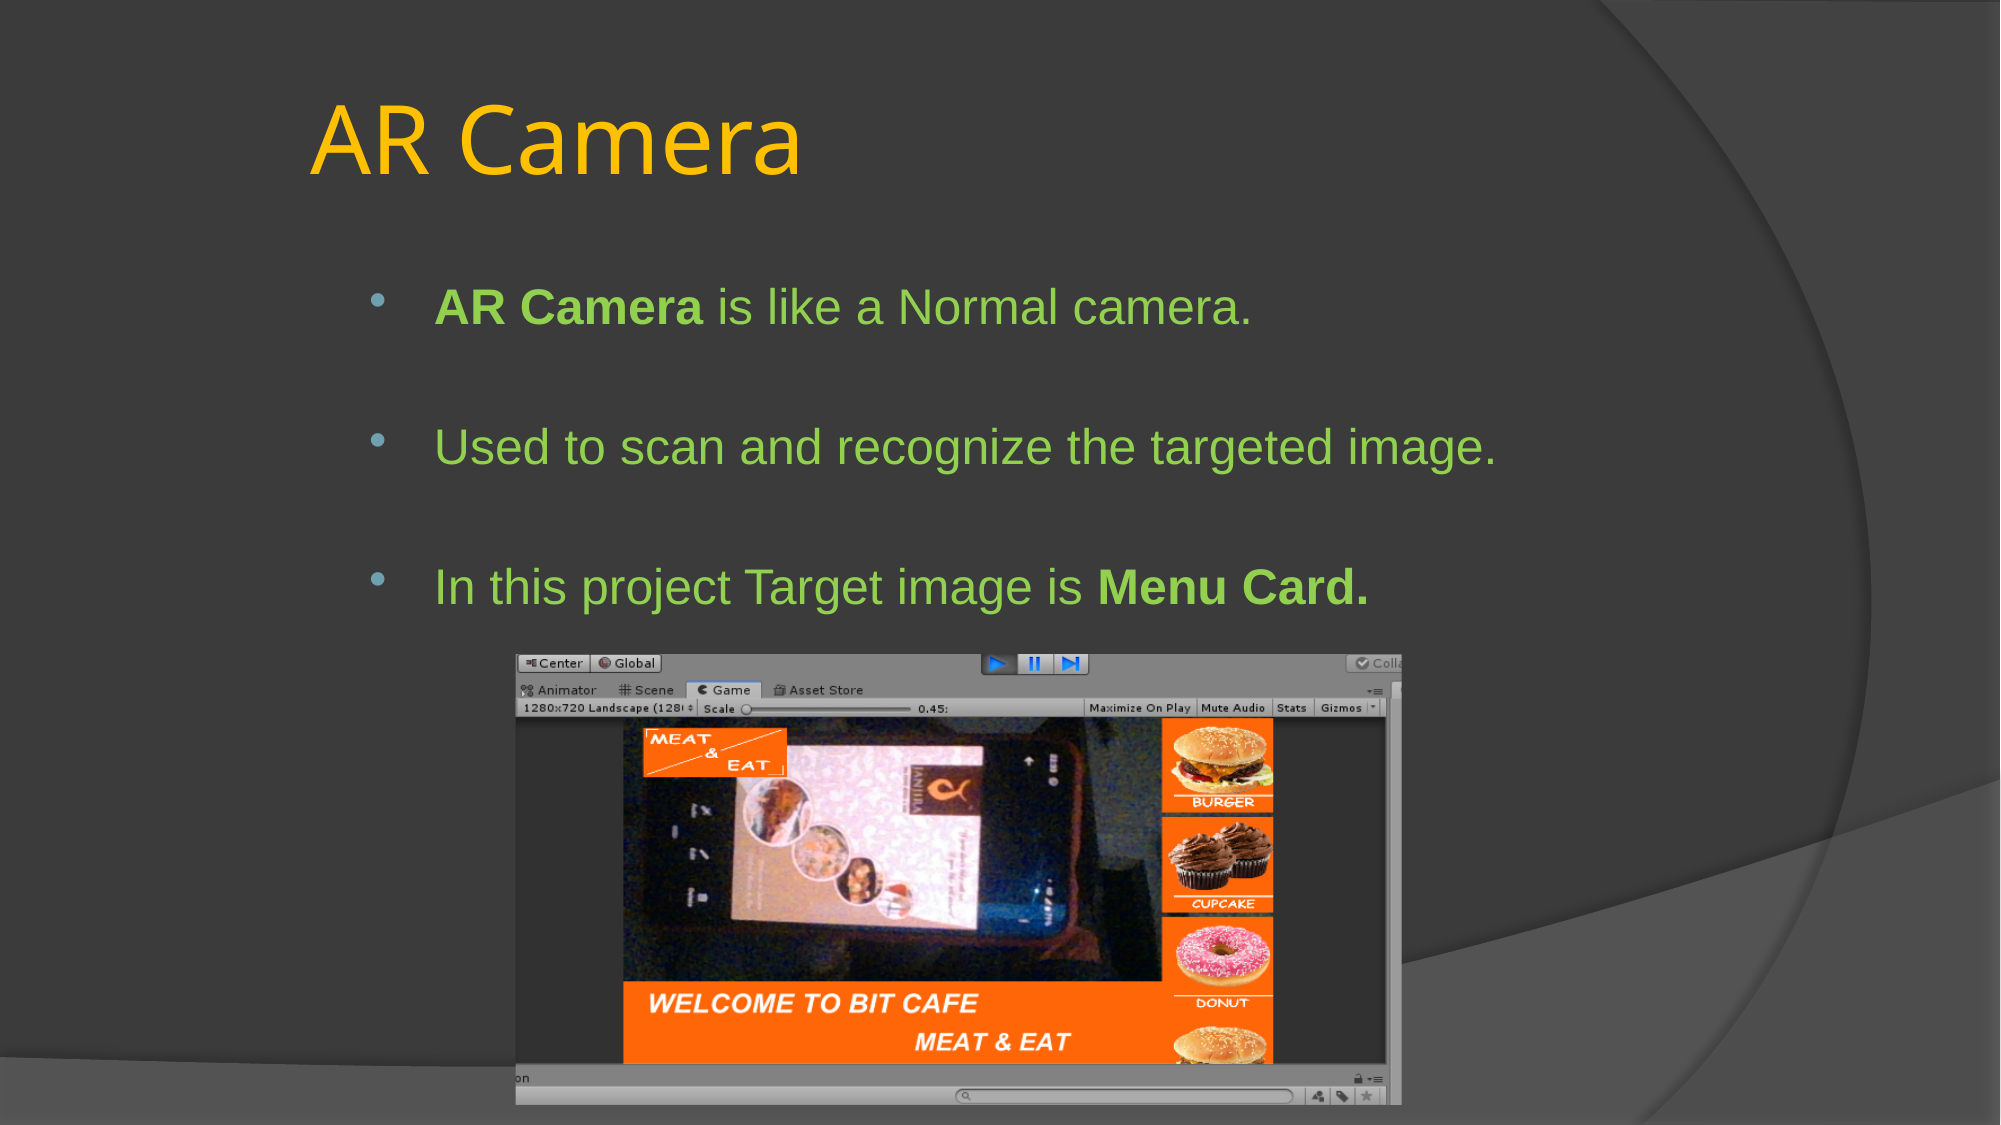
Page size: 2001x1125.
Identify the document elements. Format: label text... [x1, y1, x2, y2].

picture [515, 654, 1402, 1106]
list AR Camera is like a Normal camera. Used to scan and recognize the targeted image. In this project Target image is Menu Card. [350, 267, 1576, 1010]
title AR Camera [303, 42, 1528, 231]
